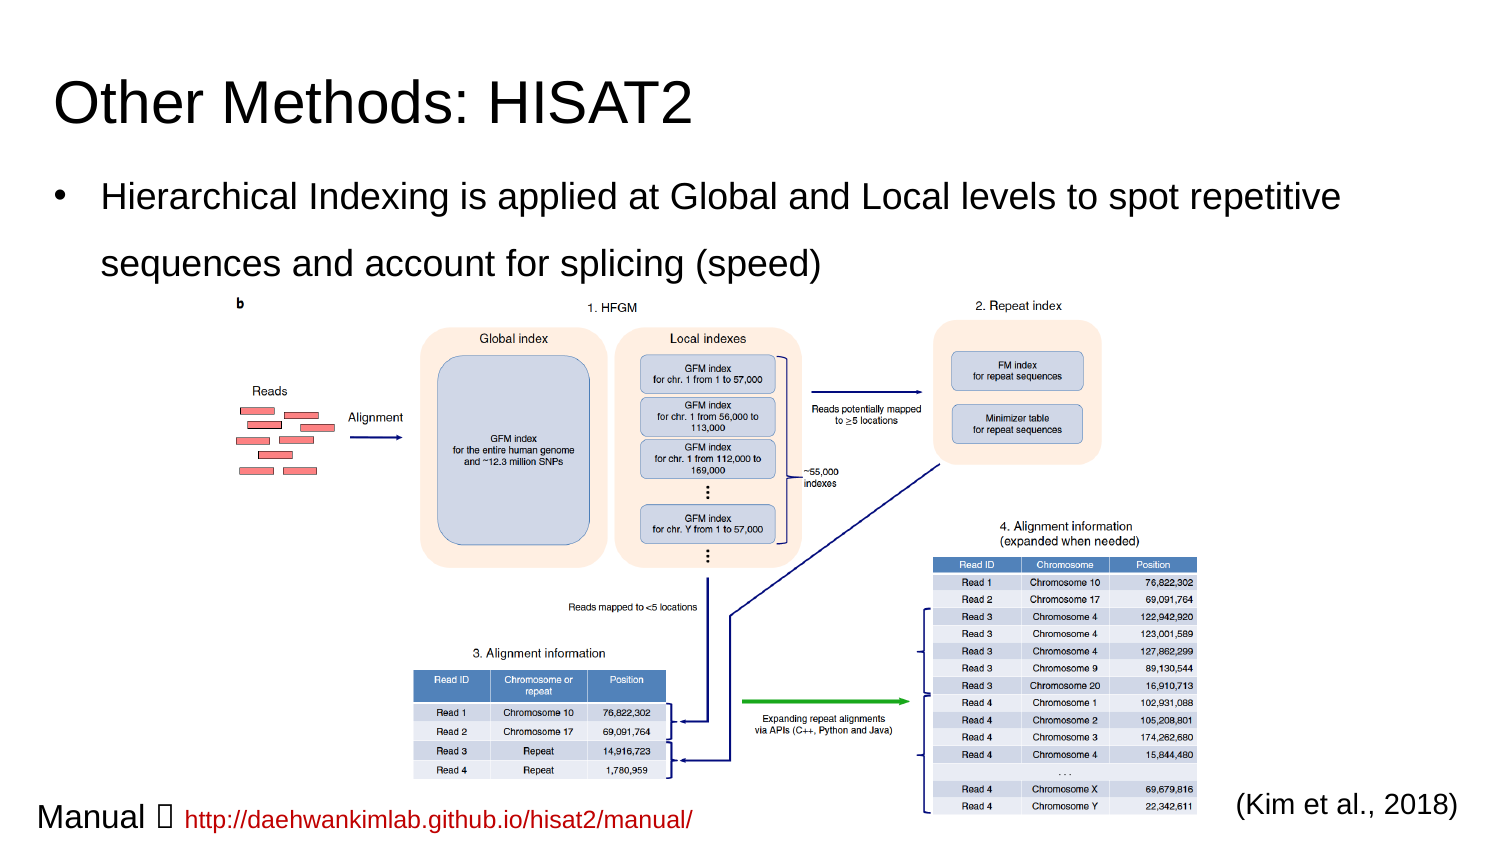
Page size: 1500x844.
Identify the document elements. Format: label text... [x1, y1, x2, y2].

picture [217, 284, 1221, 829]
text_box Manual  http://daehwankimlab.github.io/hisat2/manual/ [21, 788, 881, 843]
text_box (Kim et al., 2018) [1225, 777, 1474, 828]
text_box Hierarchical Indexing is applied at Global and Local levels to spot repetitive sequences and account for splicing (speed) [38, 134, 1400, 300]
text_box Other Methods: HISAT2 [38, 46, 1437, 151]
